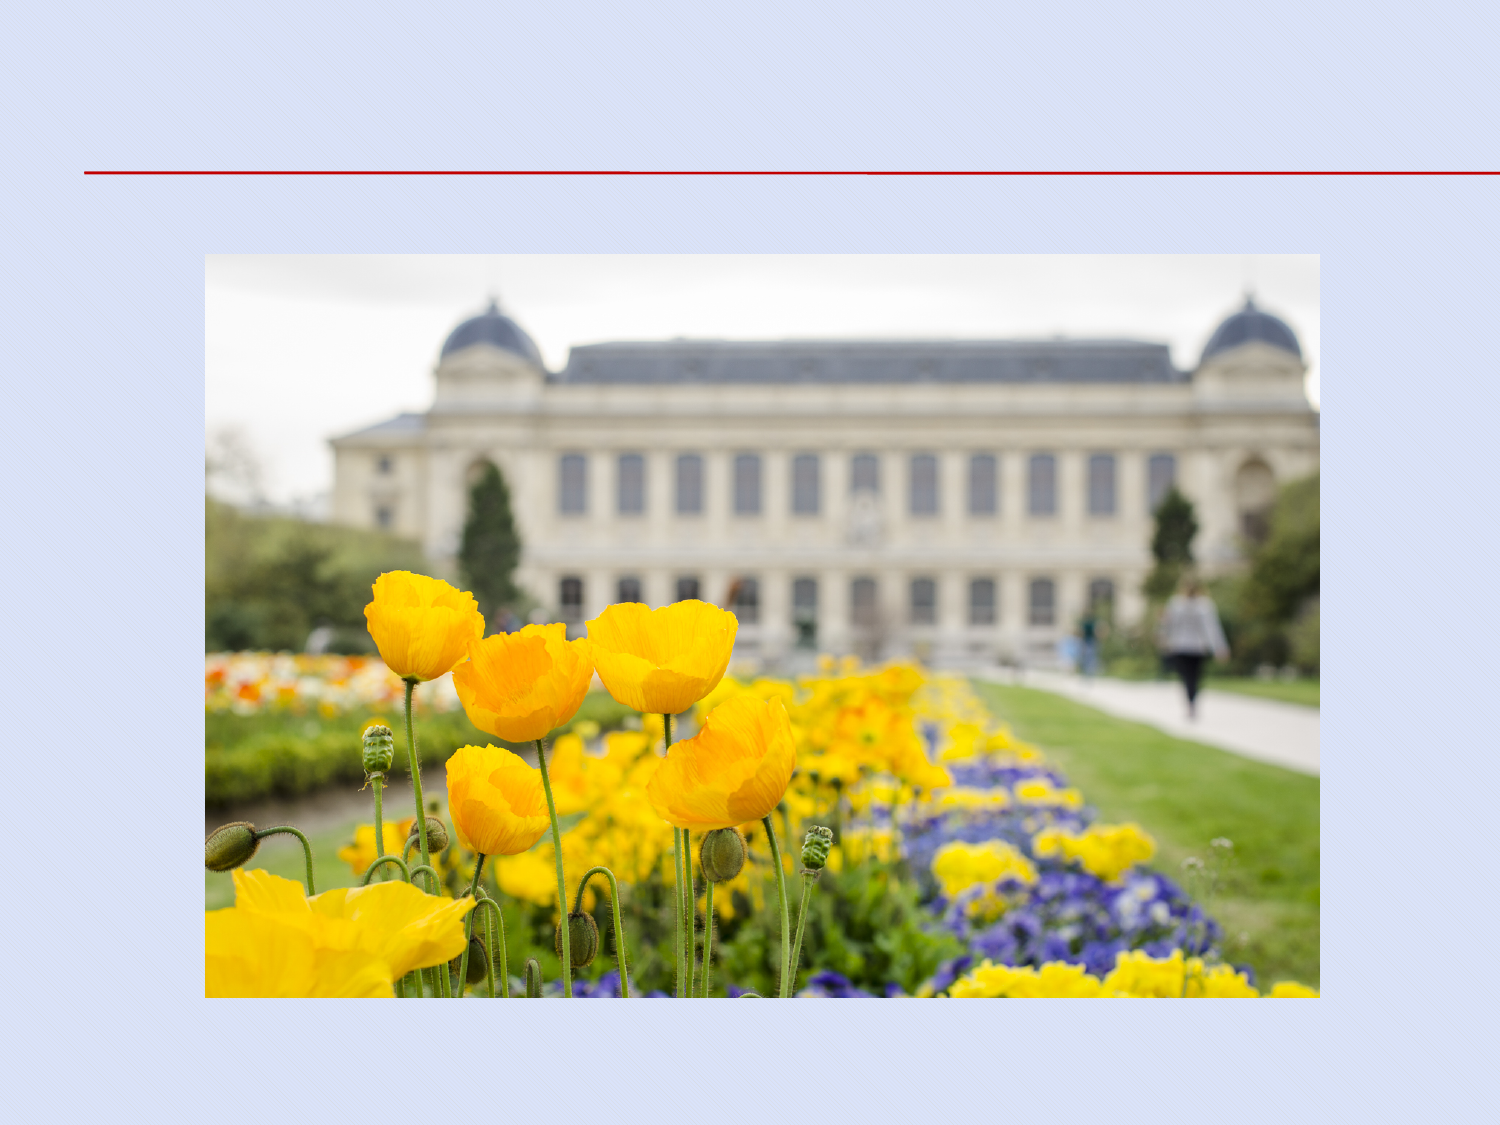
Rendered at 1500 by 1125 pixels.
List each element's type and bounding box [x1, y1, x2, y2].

list [205, 254, 1320, 998]
